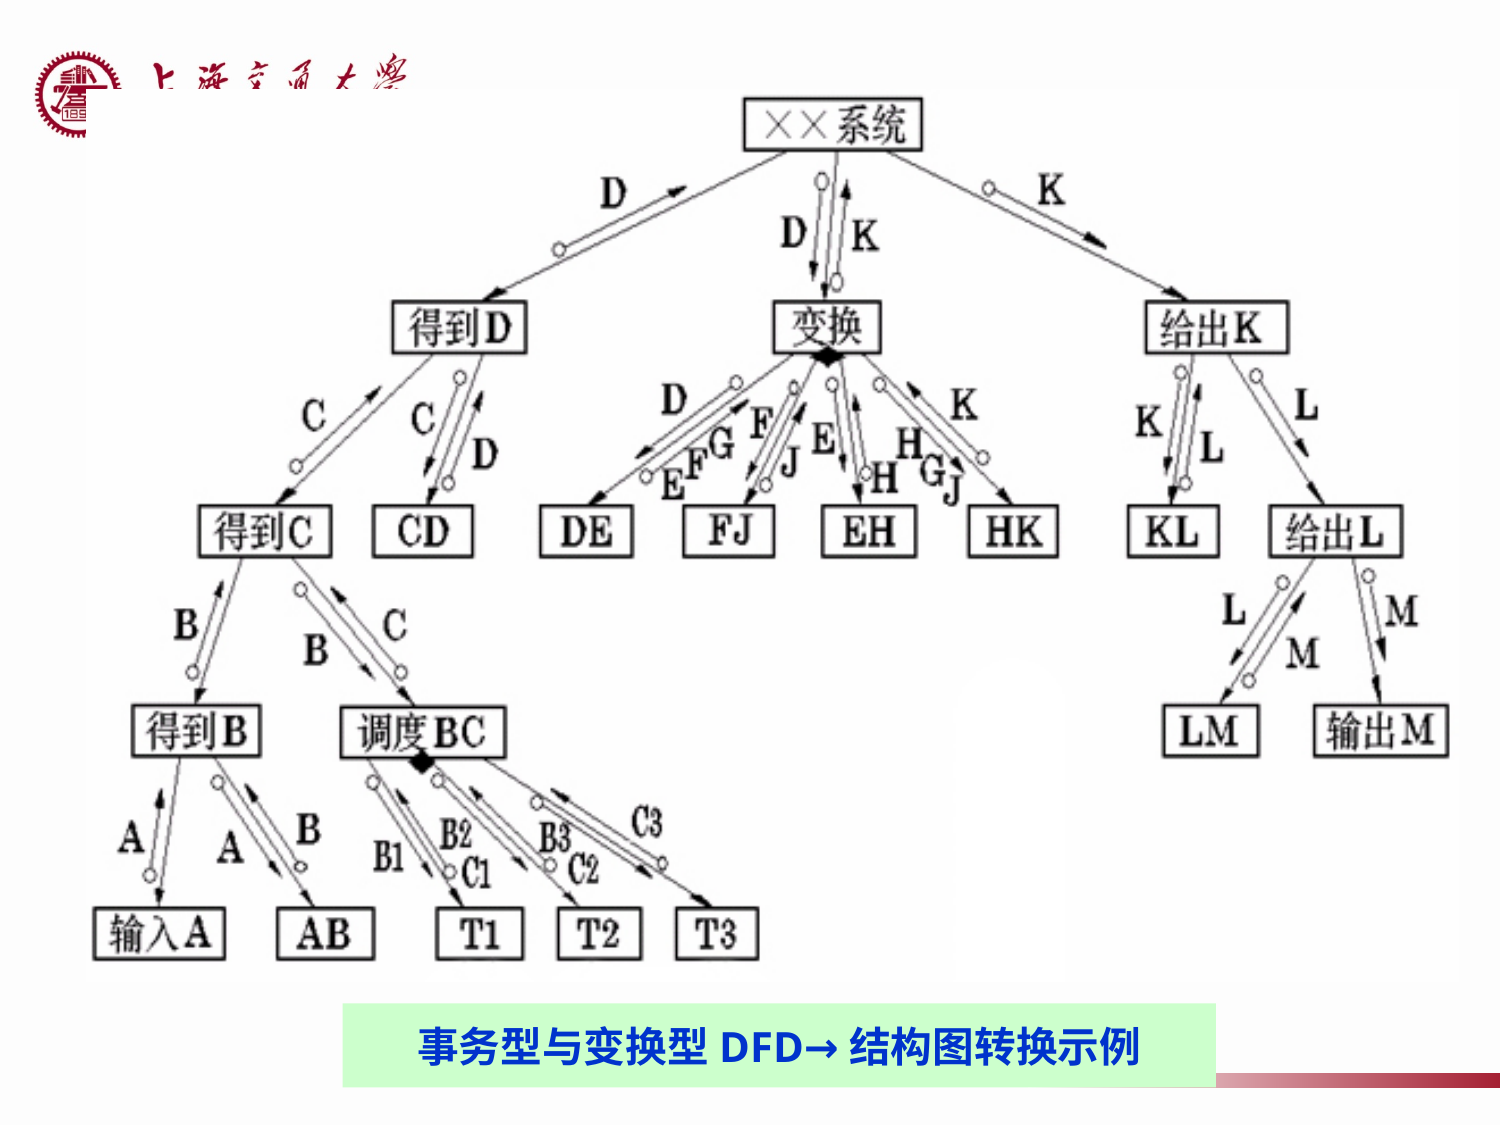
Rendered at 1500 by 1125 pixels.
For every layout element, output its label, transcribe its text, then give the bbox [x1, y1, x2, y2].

text_box 事务型与变换型DFD→结构图转换示例 [342, 1003, 1216, 1088]
picture [0, 0, 1500, 1125]
text_box 4 结构化系统设计 [74, 28, 1032, 226]
